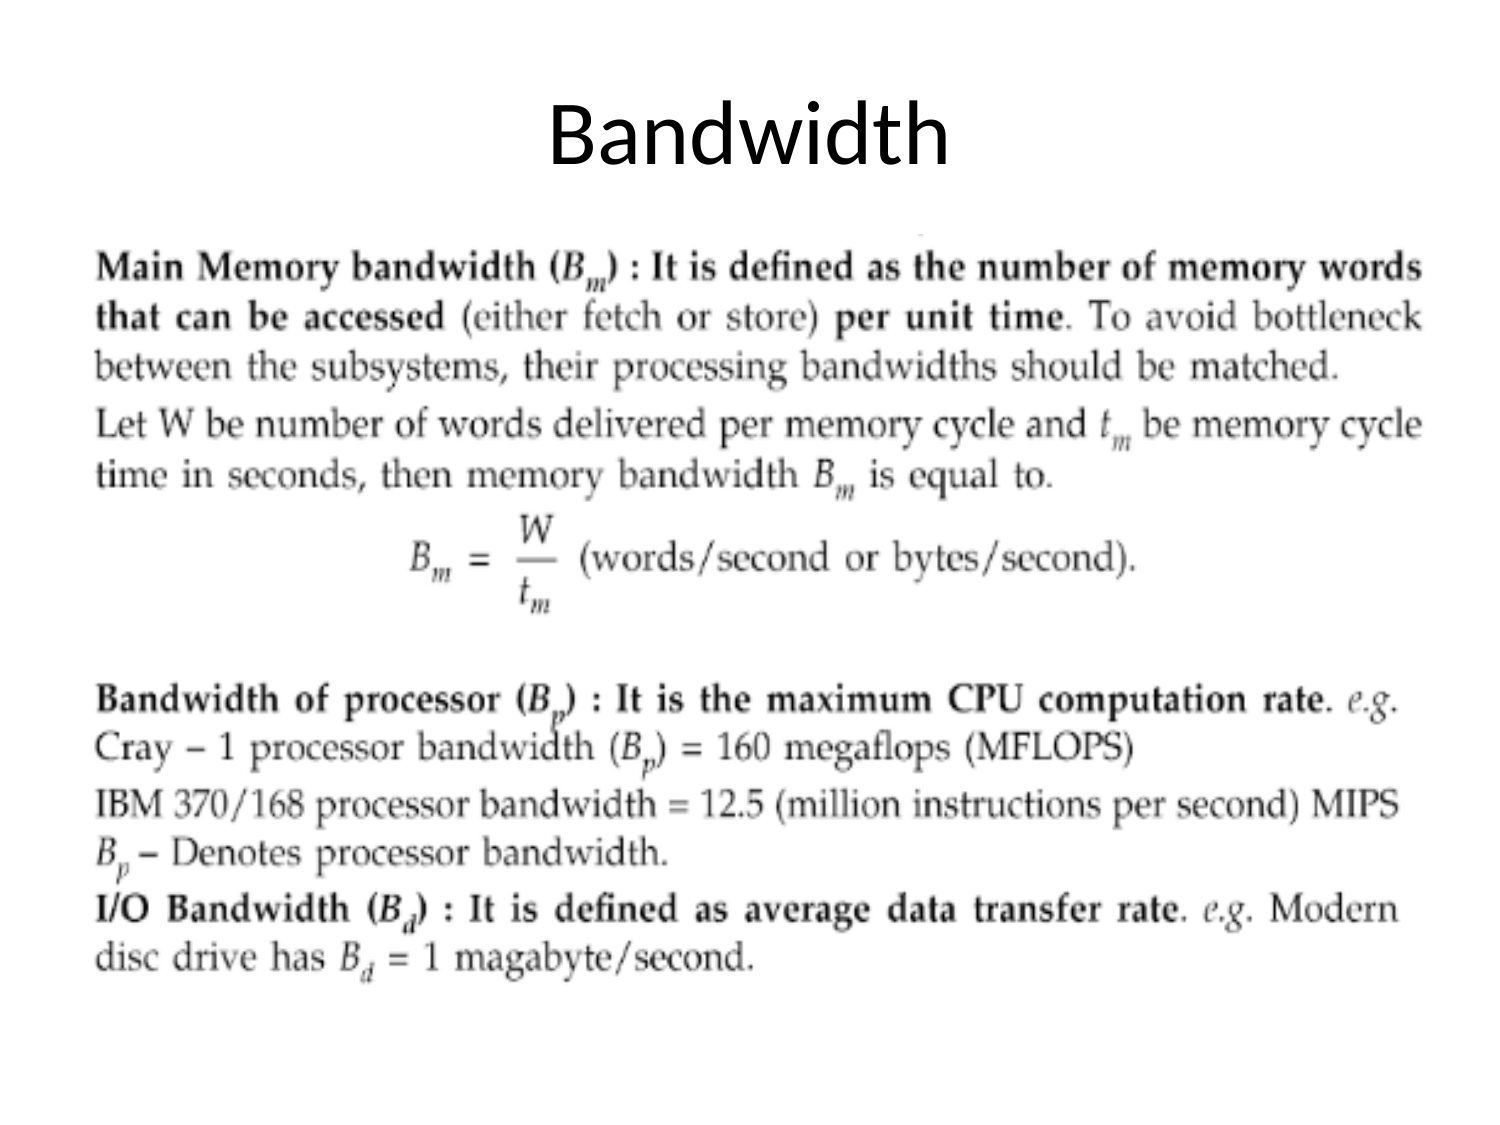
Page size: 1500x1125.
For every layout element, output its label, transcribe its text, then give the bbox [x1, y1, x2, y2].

picture [93, 234, 1442, 636]
text_box Bandwidth [75, 45, 1425, 211]
picture [93, 679, 1430, 997]
